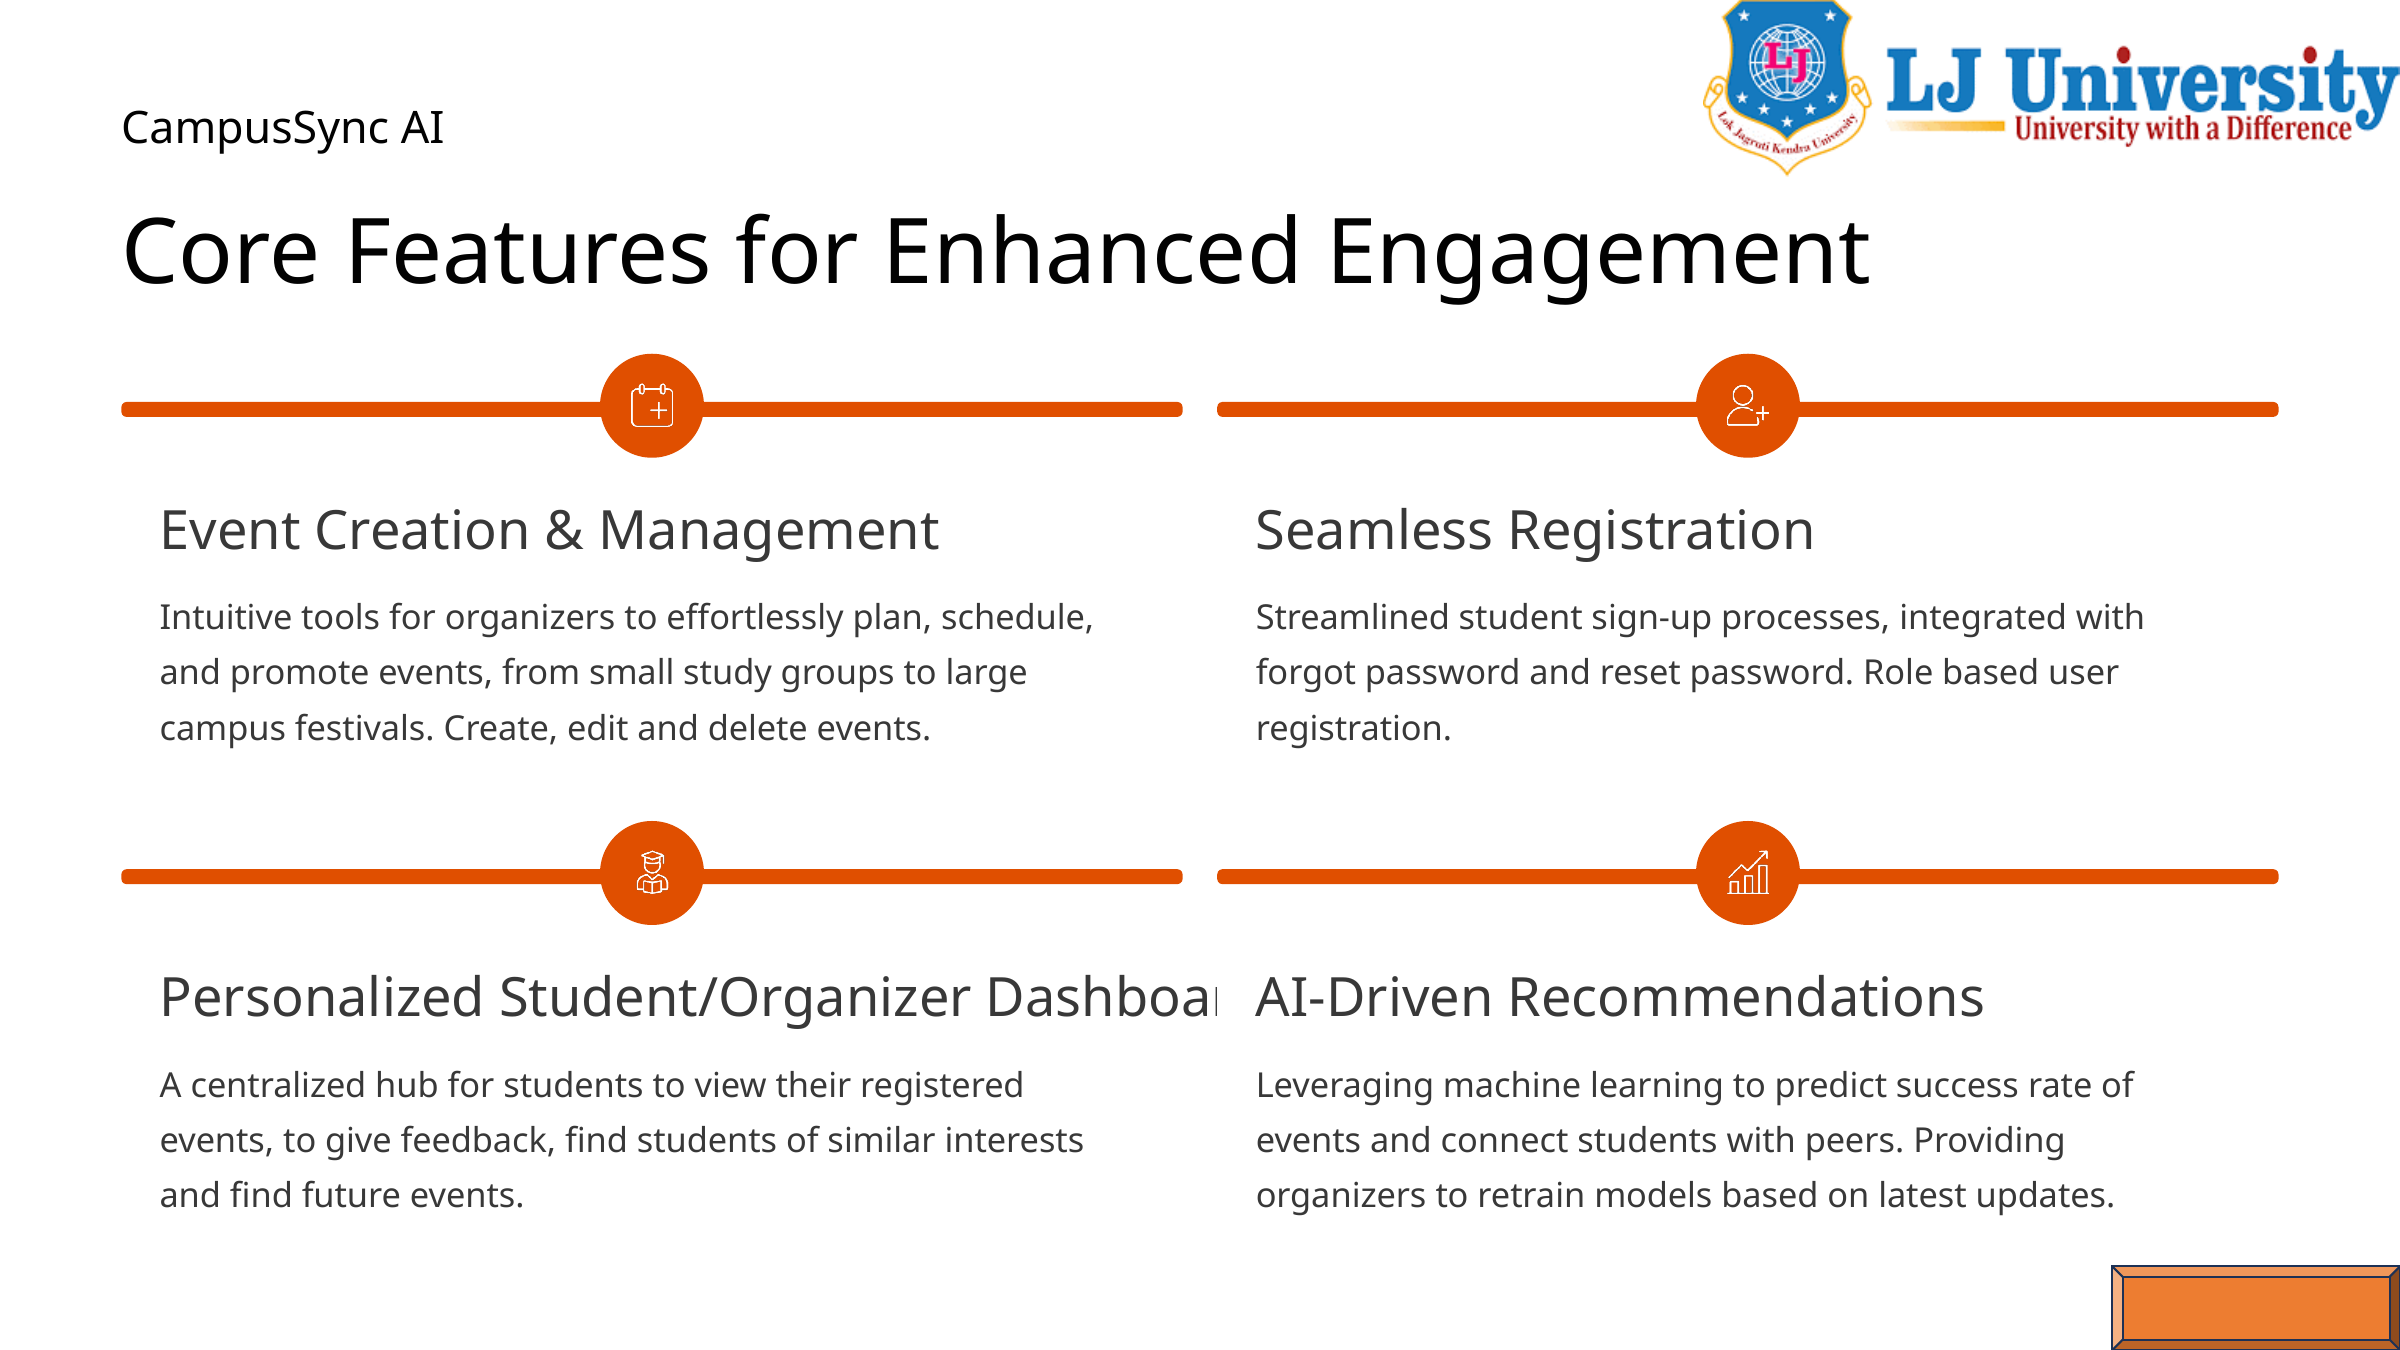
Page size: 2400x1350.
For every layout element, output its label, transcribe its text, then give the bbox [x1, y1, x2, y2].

text_box A centralized hub for students to view their registered events, to give feedback, find students of similar interests and find future events. [159, 1048, 1145, 1216]
picture [1727, 379, 1769, 432]
picture [1703, 0, 2400, 177]
text_box [1799, 869, 2279, 885]
text_box [1217, 401, 1697, 417]
text_box Core Features for Enhanced Engagement [121, 187, 1764, 302]
text_box [703, 401, 1183, 417]
picture [1727, 846, 1769, 899]
text_box [1696, 820, 1801, 925]
text_box [1799, 401, 2279, 417]
text_box [1217, 416, 2279, 787]
text_box [703, 869, 1183, 885]
text_box [1217, 883, 2279, 1254]
text_box [1696, 353, 1801, 458]
text_box [600, 820, 704, 925]
text_box [121, 869, 601, 885]
text_box CampusSync AI [121, 96, 577, 154]
picture [631, 846, 673, 899]
text_box [2111, 1265, 2400, 1350]
text_box Leveraging machine learning to predict success rate of events and connect students with peers. Providing organizers to retrain models based on latest updates. [1255, 1048, 2241, 1216]
picture [631, 379, 673, 432]
text_box Seamless Registration [1255, 492, 1802, 561]
text_box [121, 401, 601, 417]
text_box Streamlined student sign-up processes, integrated with forgot password and reset password. Role based user registration. [1255, 581, 2241, 748]
text_box [600, 353, 704, 458]
text_box AI-Driven Recommendations [1255, 959, 1963, 1028]
text_box Personalized Student/Organizer Dashboard [159, 959, 1183, 1028]
text_box [121, 883, 1183, 1254]
text_box Intuitive tools for organizers to effortlessly plan, schedule, and promote events, from small study groups to large campus festivals. Create, edit and delete events. [159, 581, 1145, 748]
text_box [1217, 869, 1697, 885]
picture [2106, 1271, 2111, 1339]
text_box [121, 416, 1183, 787]
text_box Event Creation & Management [159, 492, 915, 561]
